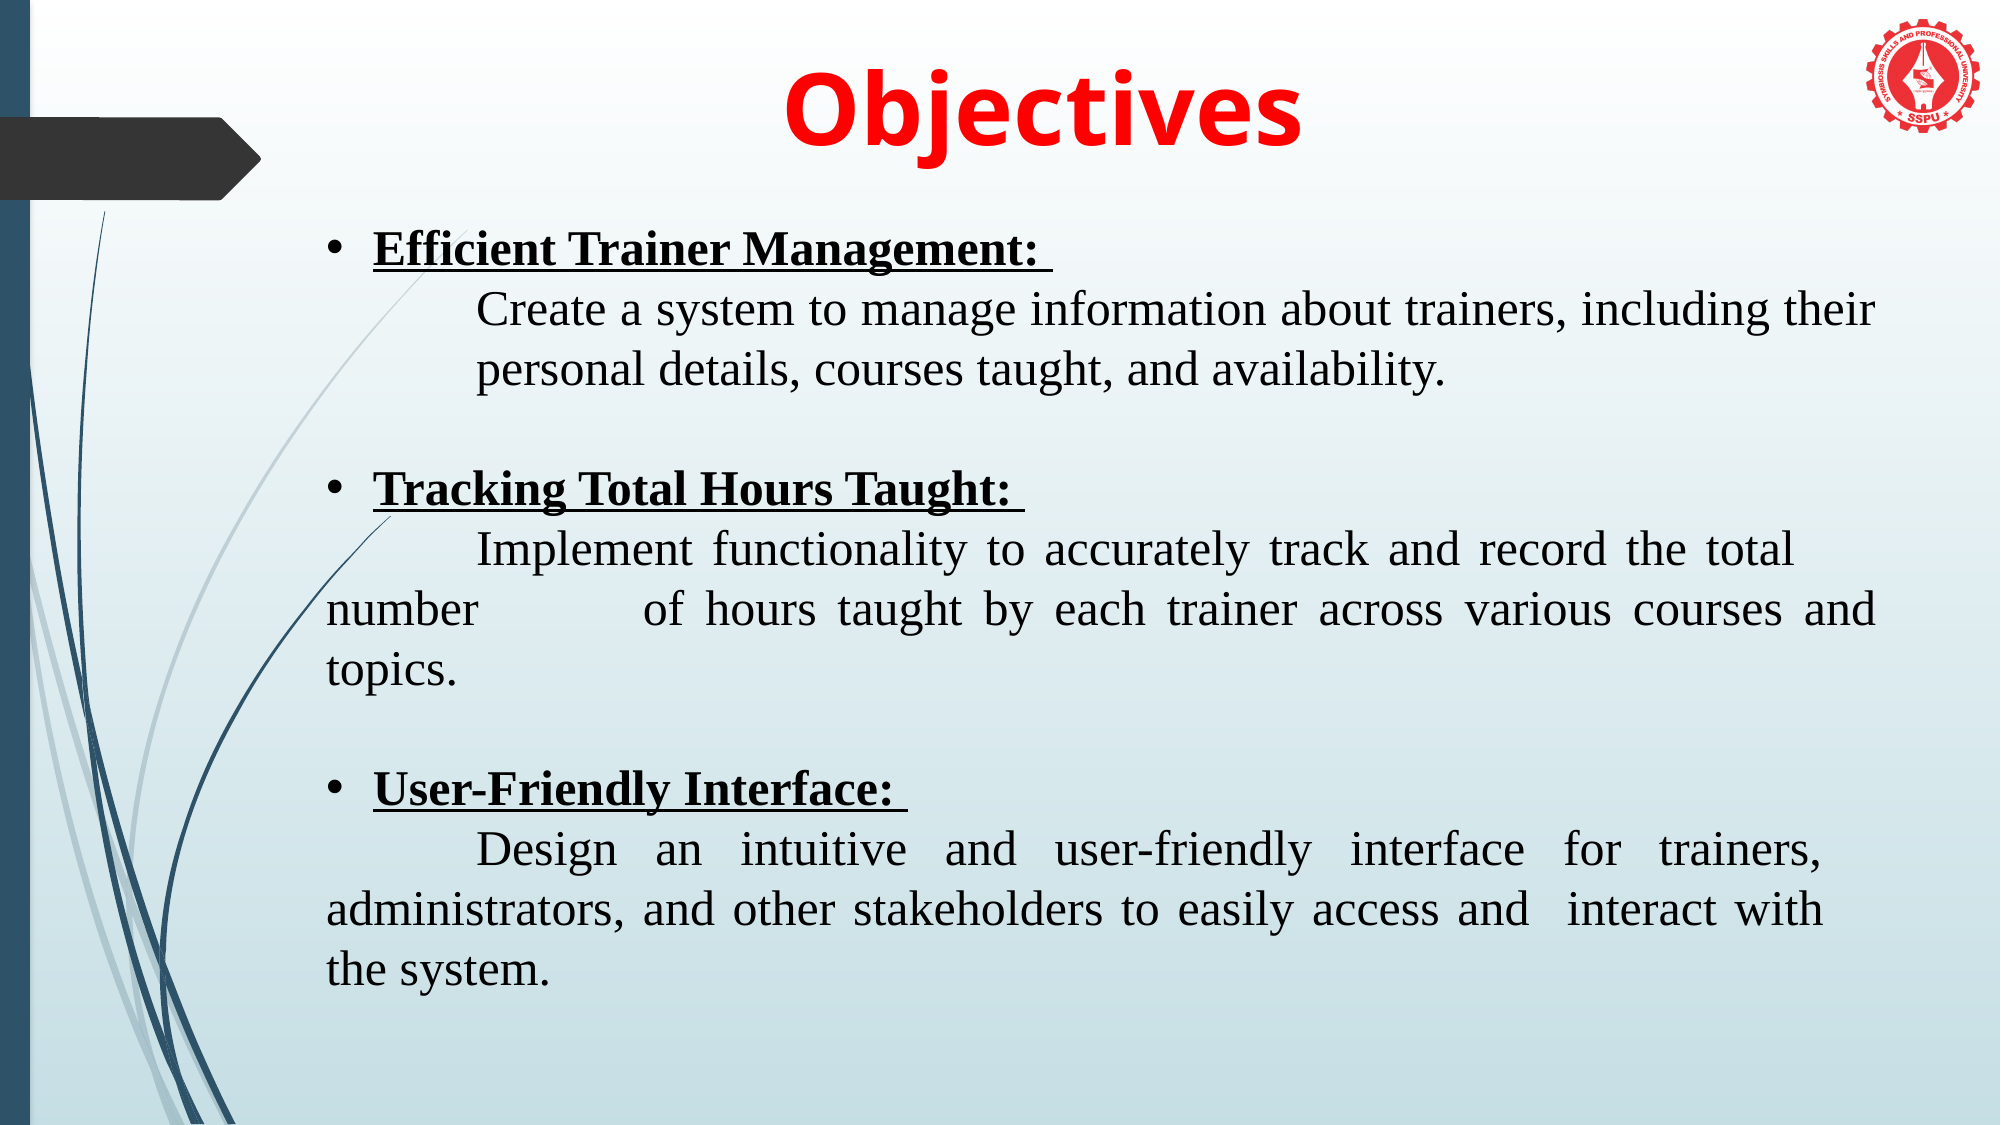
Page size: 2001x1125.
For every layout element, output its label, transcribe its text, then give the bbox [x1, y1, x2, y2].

picture [1866, 19, 1980, 134]
text_box Efficient Trainer Management: Create a system to manage information about trainers, including their personal details, courses taught, and availability. Tracking Total Hours Taught: Implement functionality to accurately track and record the total number of hours taught by each trainer across various courses and topics. User-Friendly Interface: Design an intuitive and user-friendly interface for trainers, administrators, and other stakeholders to easily access and interact with the system. [311, 208, 1892, 1004]
text_box Objectives [766, 37, 1437, 173]
